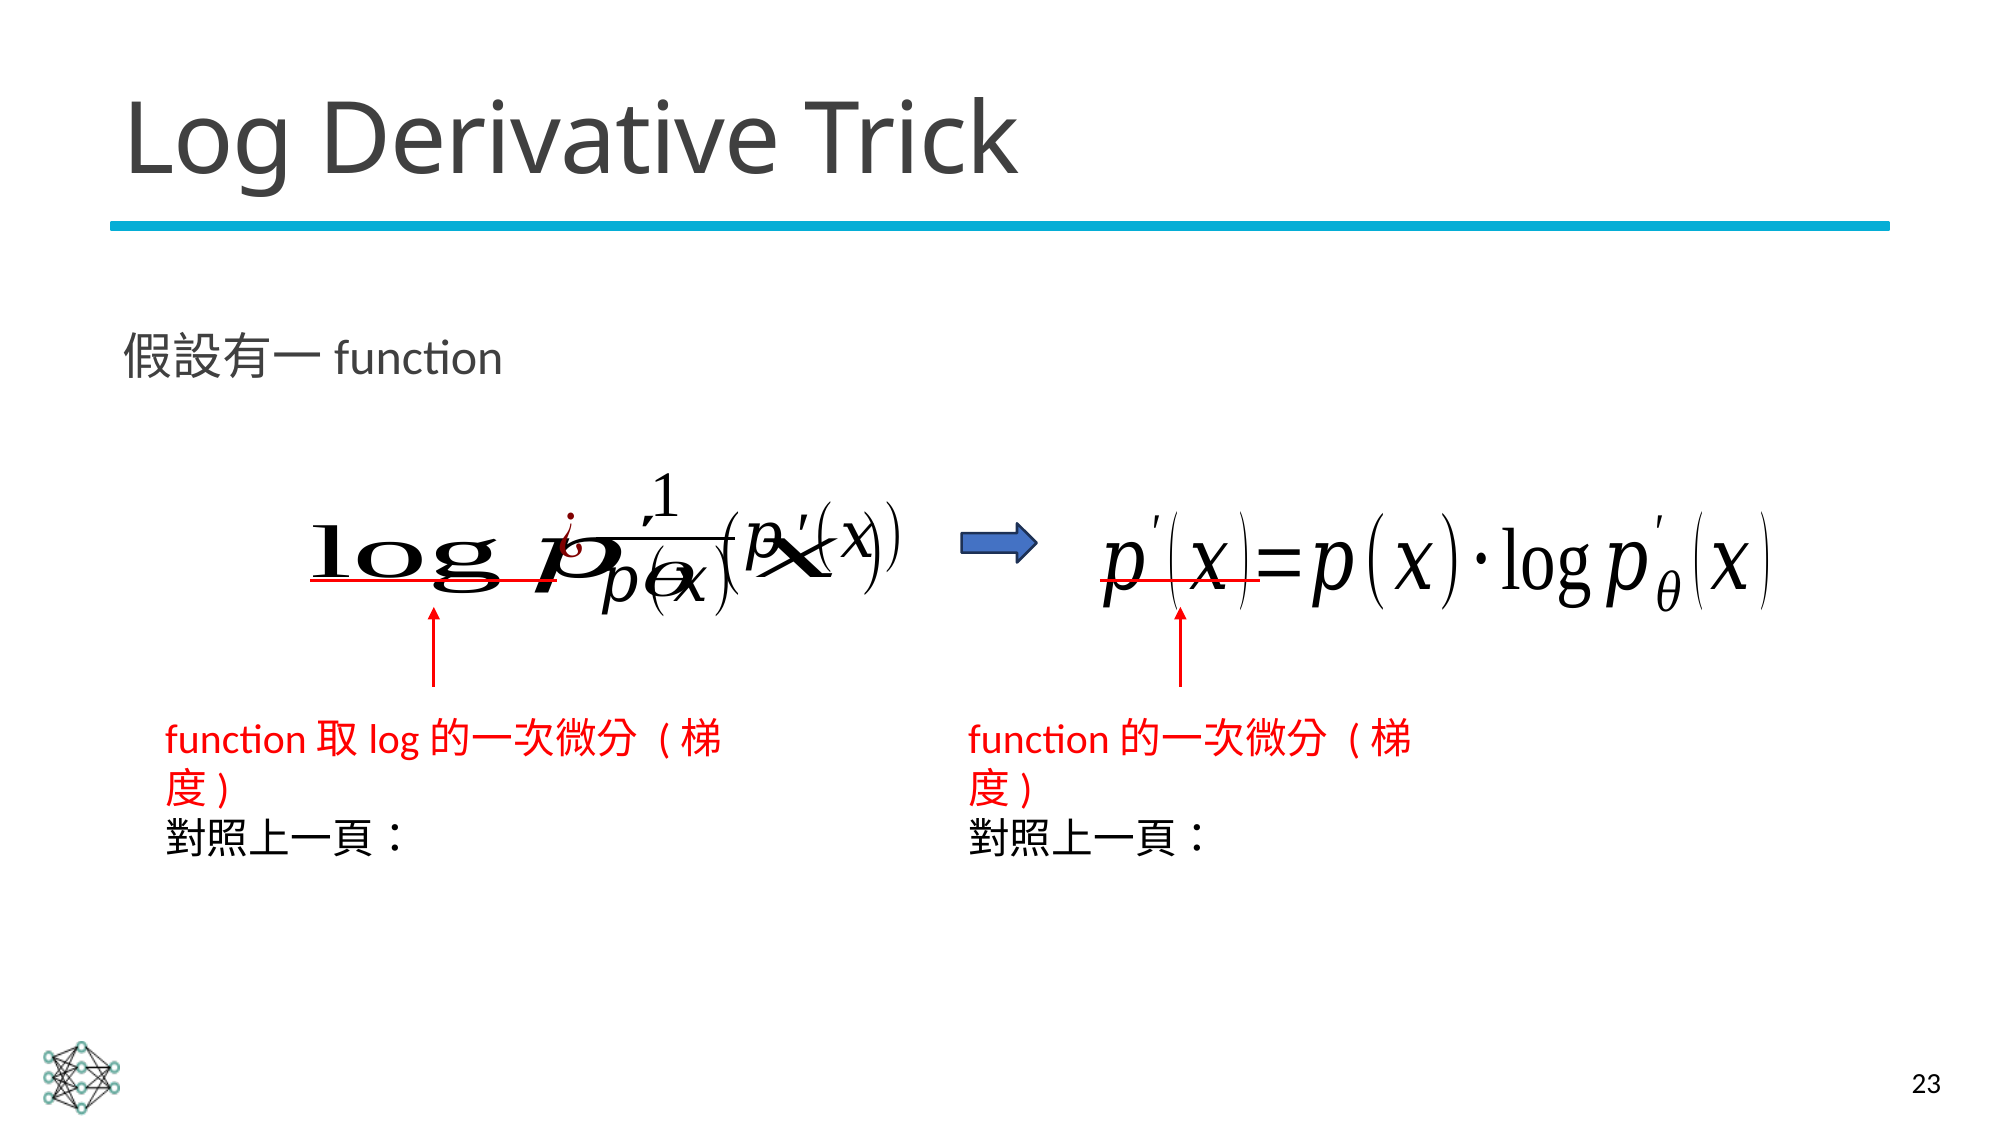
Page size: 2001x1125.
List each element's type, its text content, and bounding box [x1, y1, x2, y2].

text_box [960, 522, 1038, 564]
picture [43, 1041, 120, 1116]
slide_number 23 [1740, 1052, 1957, 1113]
title Log Derivative Trick [107, 58, 1899, 228]
